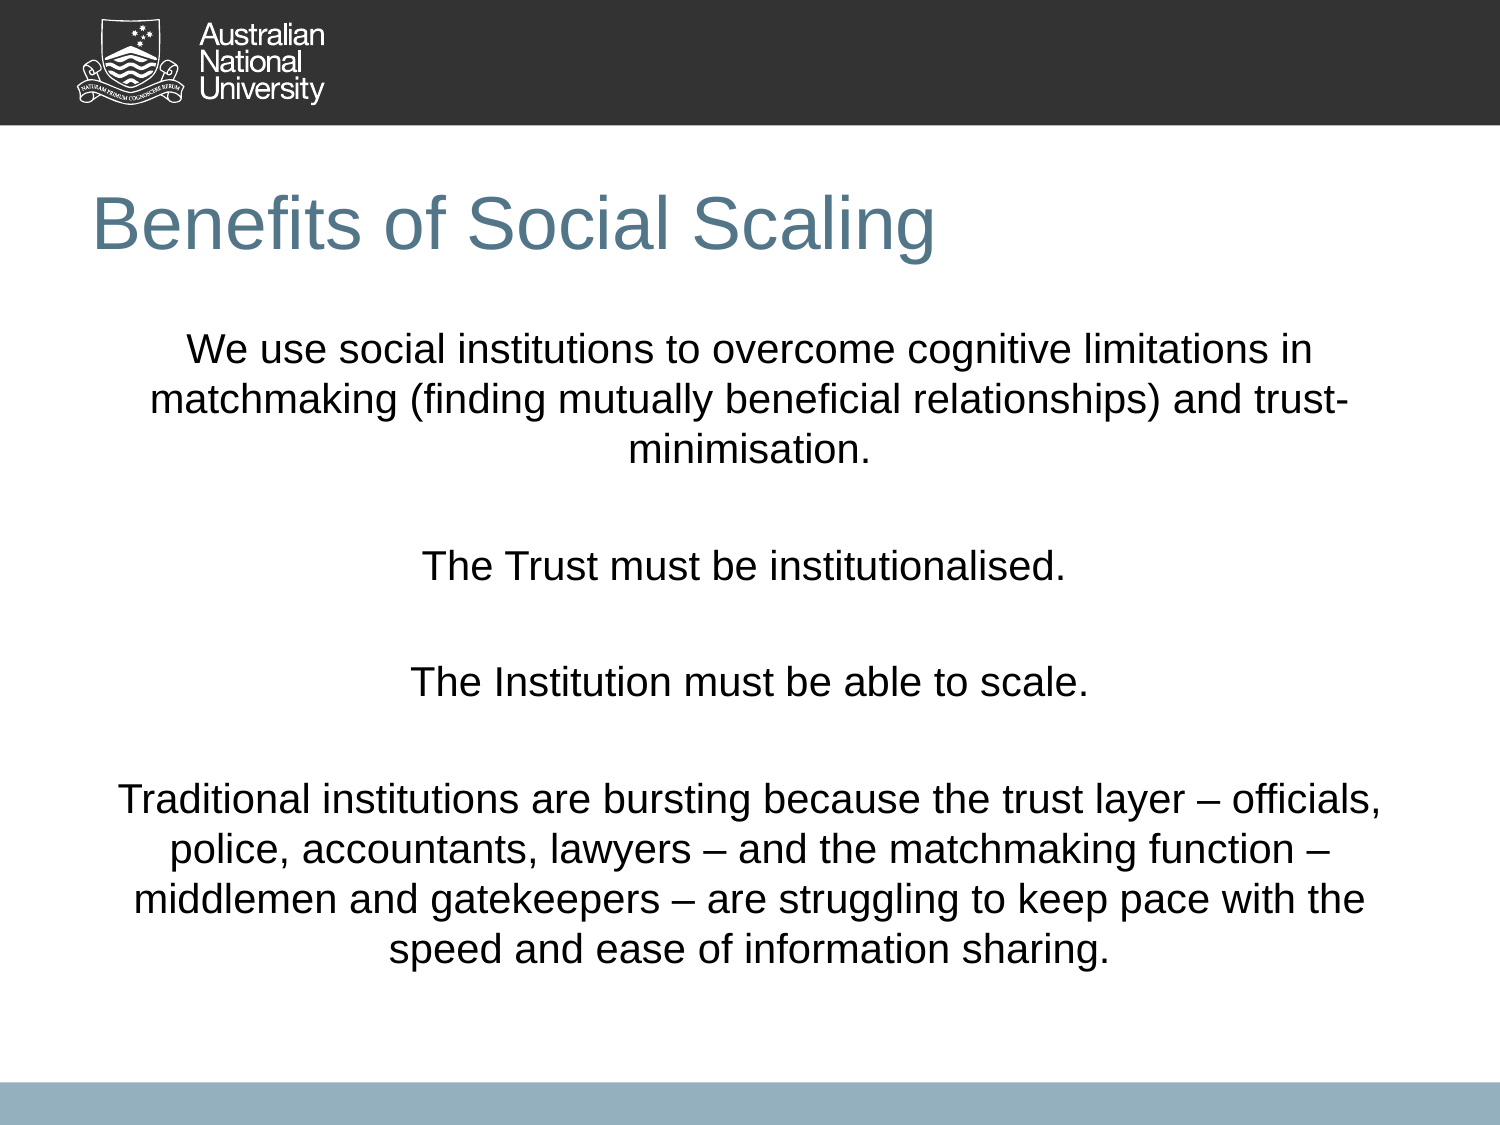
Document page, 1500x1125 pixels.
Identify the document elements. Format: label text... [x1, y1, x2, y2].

list We use social institutions to overcome cognitive limitations in matchmaking (finding mutually beneficial relationships) and trust-minimisation. The Trust must be institutionalised. The Institution must be able to scale. Traditional institutions are bursting because the trust layer – officials, police, accountants, lawyers – and the matchmaking function – middlemen and gatekeepers – are struggling to keep pace with the speed and ease of information sharing. [75, 314, 1425, 1005]
title Benefits of Social Scaling [76, 125, 1427, 313]
